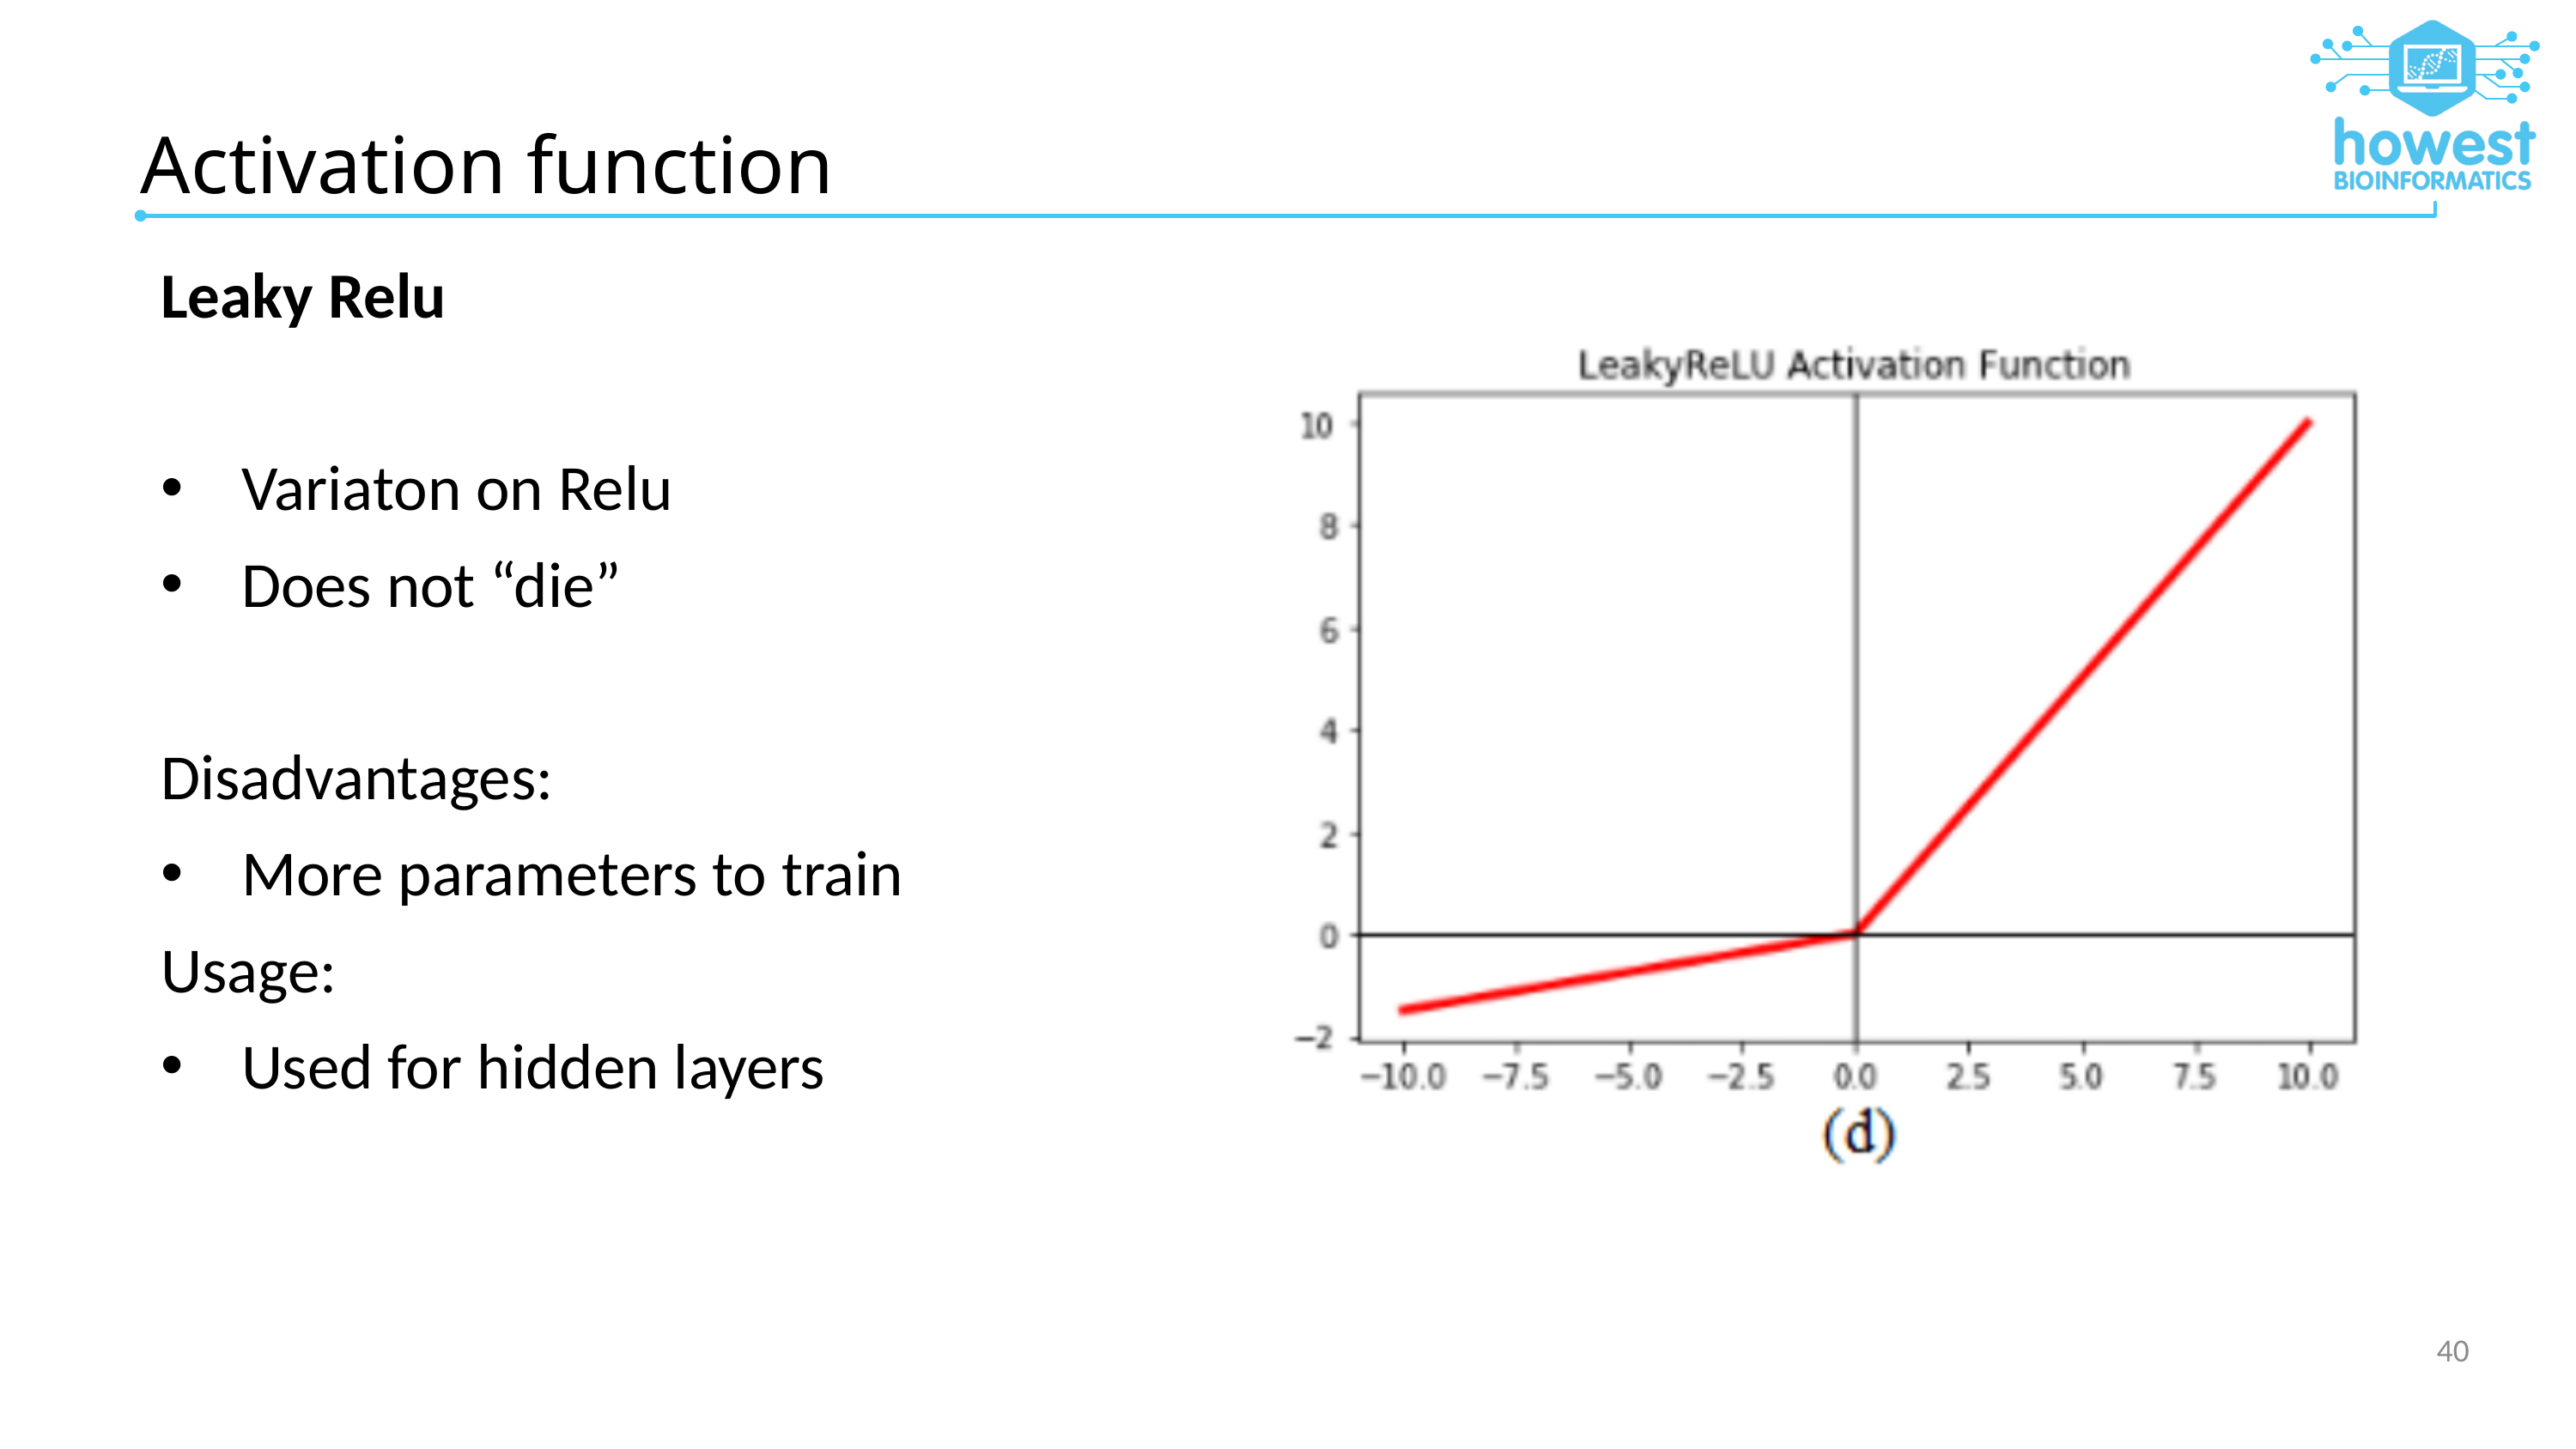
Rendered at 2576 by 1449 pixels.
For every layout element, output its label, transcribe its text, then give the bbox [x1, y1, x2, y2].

picture [2312, 0, 2559, 228]
slide_number 40 [2341, 1310, 2482, 1388]
title Activation function [140, 124, 2252, 215]
picture [1267, 332, 2367, 1178]
list Leaky Relu Variaton on Relu Does not “die” Disadvantages: More parameters to train Usage: Used for hidden layers [148, 256, 2483, 1116]
